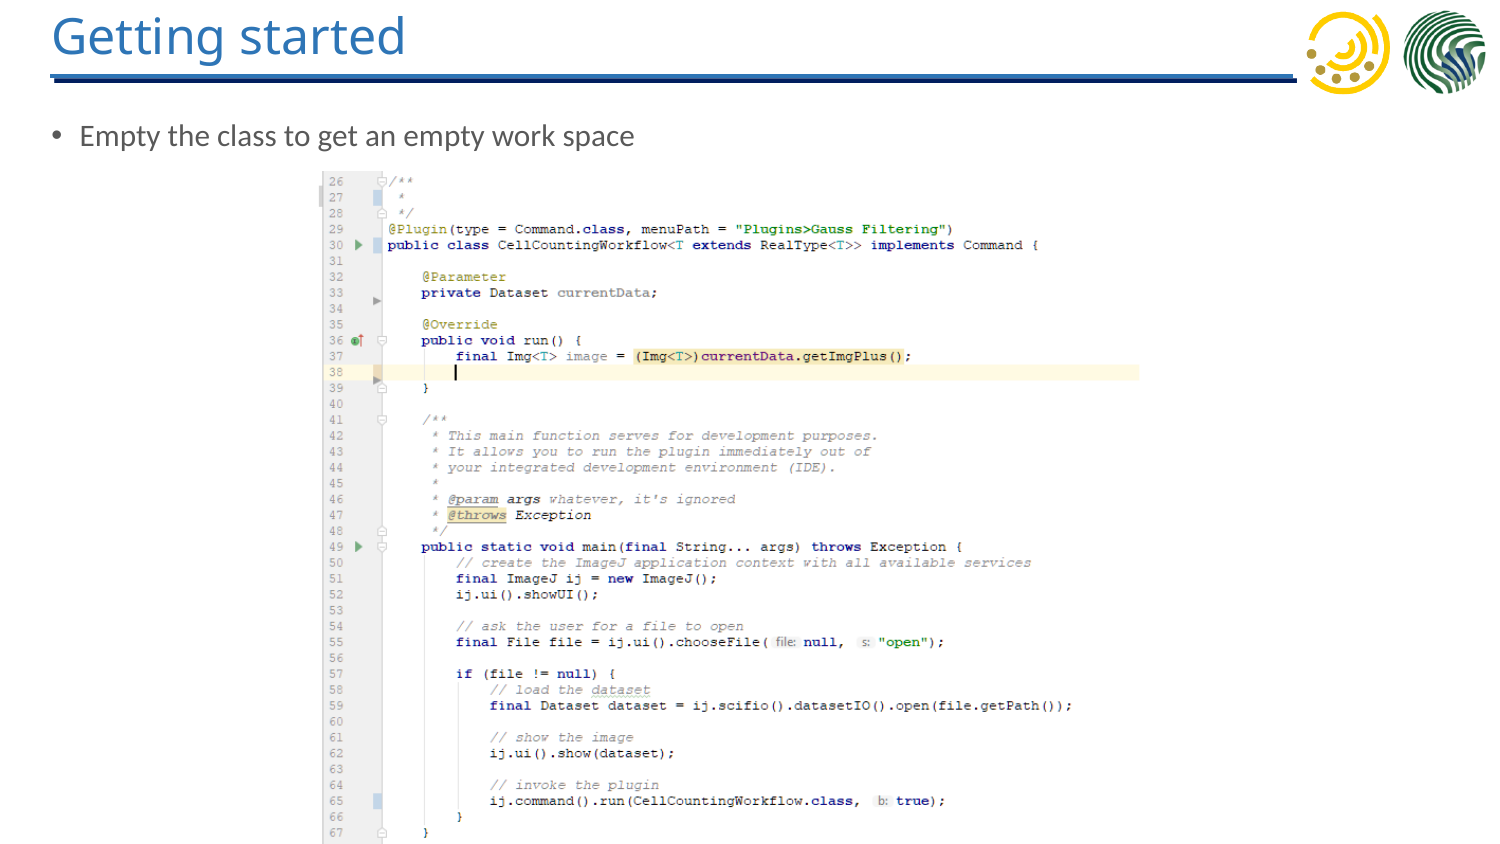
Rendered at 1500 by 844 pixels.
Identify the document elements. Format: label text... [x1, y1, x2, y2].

picture [1403, 3, 1492, 100]
picture [318, 171, 1140, 844]
list Empty the class to get an empty work space [36, 112, 1397, 760]
title Getting started [36, 0, 1293, 77]
picture [1306, 11, 1390, 102]
